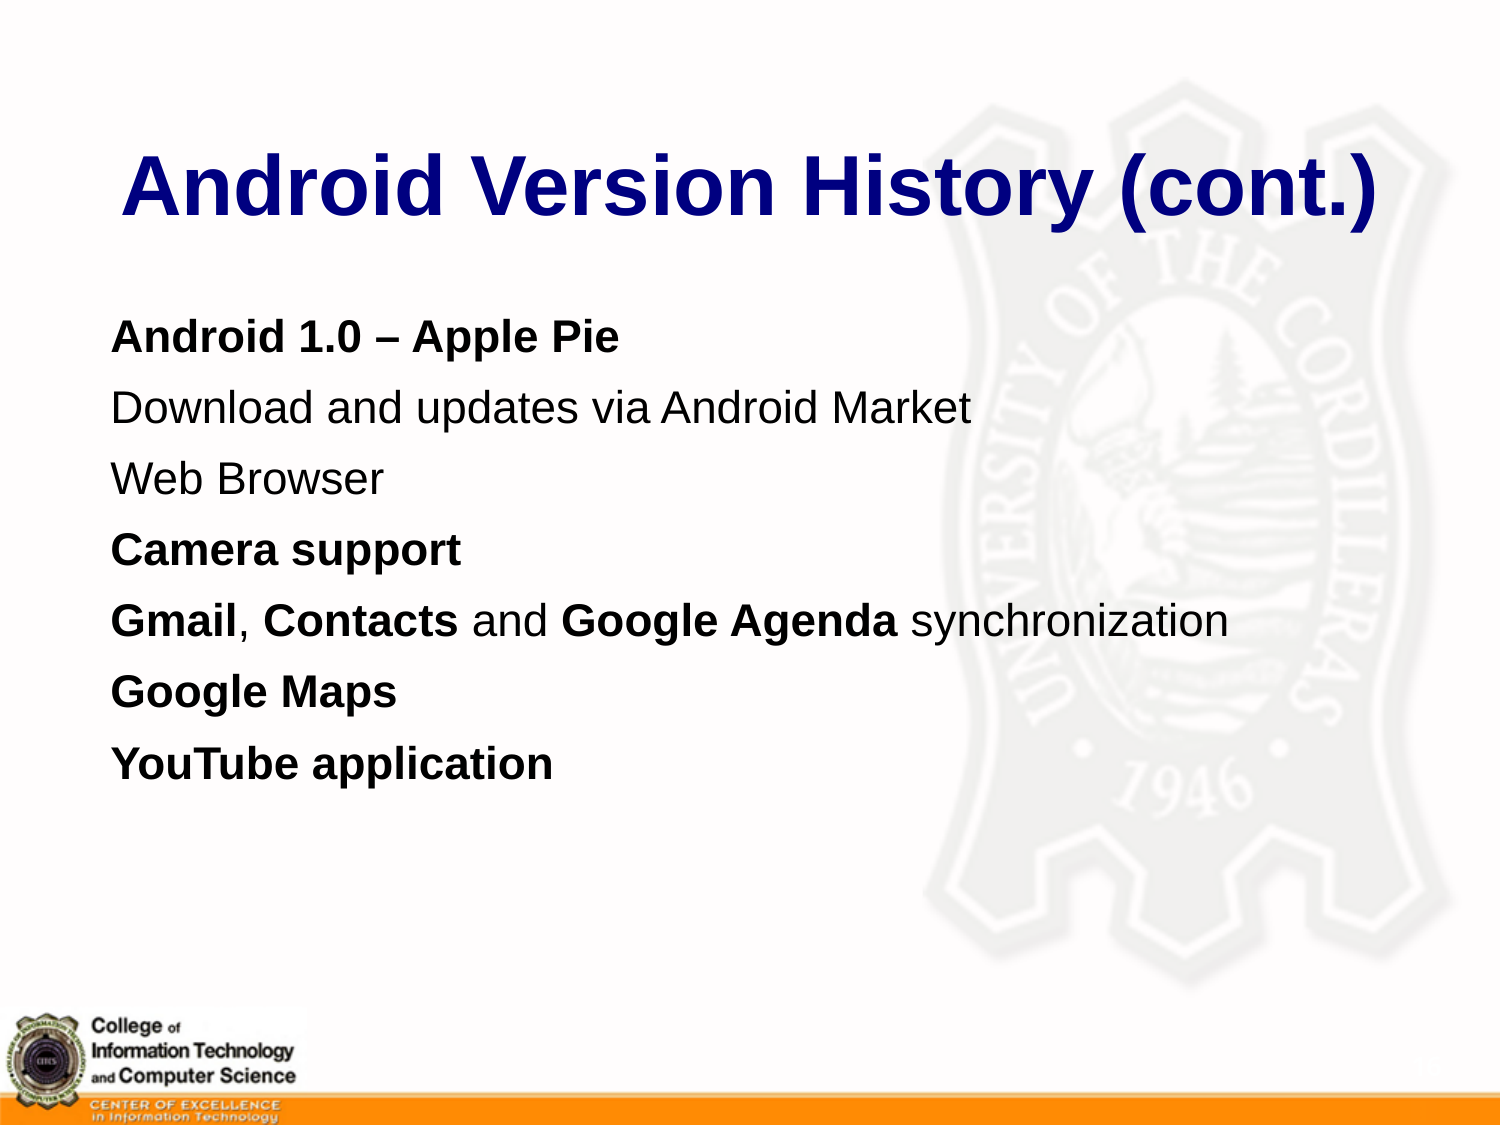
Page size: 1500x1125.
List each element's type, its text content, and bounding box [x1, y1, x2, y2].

list Android 1.0 – Apple Pie Download and updates via Android Market Web Browser Camera support Gmail, Contacts and Google Agenda synchronization Google Maps YouTube application [110, 308, 1391, 1017]
picture [0, 0, 1500, 1125]
title Android Version History (cont.) [110, 93, 1391, 281]
